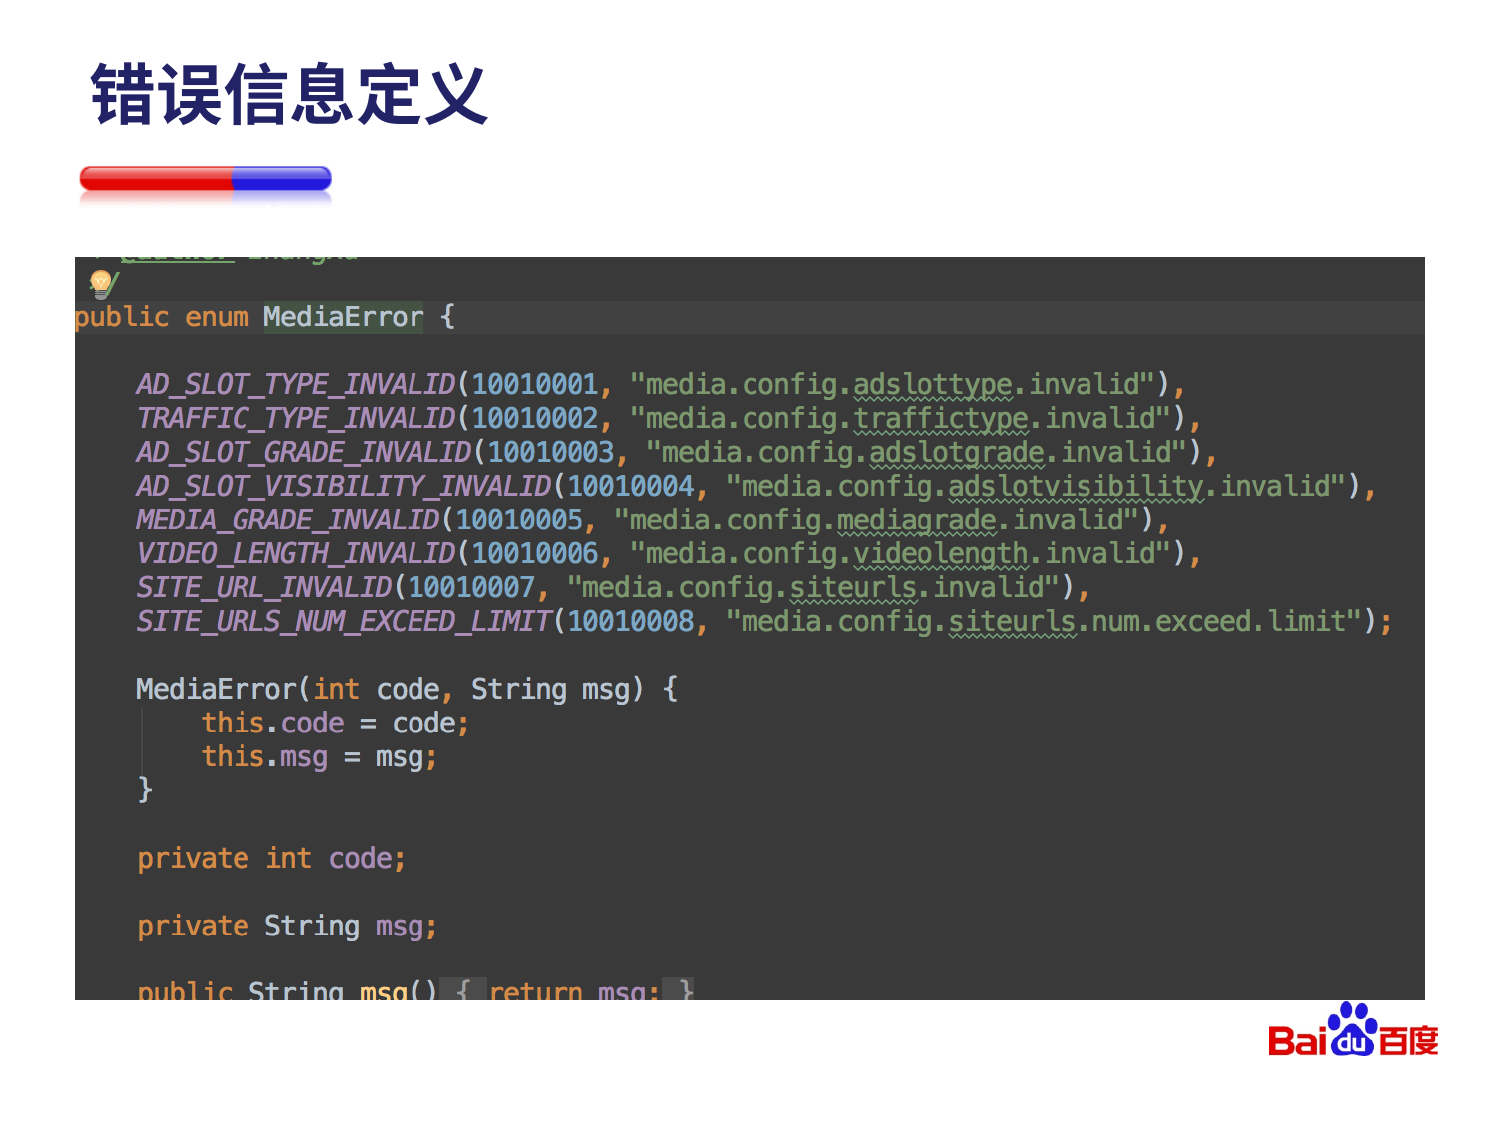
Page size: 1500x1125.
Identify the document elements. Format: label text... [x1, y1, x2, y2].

picture [1269, 1001, 1438, 1056]
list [74, 257, 1426, 1001]
title 错误信息定义 [75, 45, 1425, 233]
